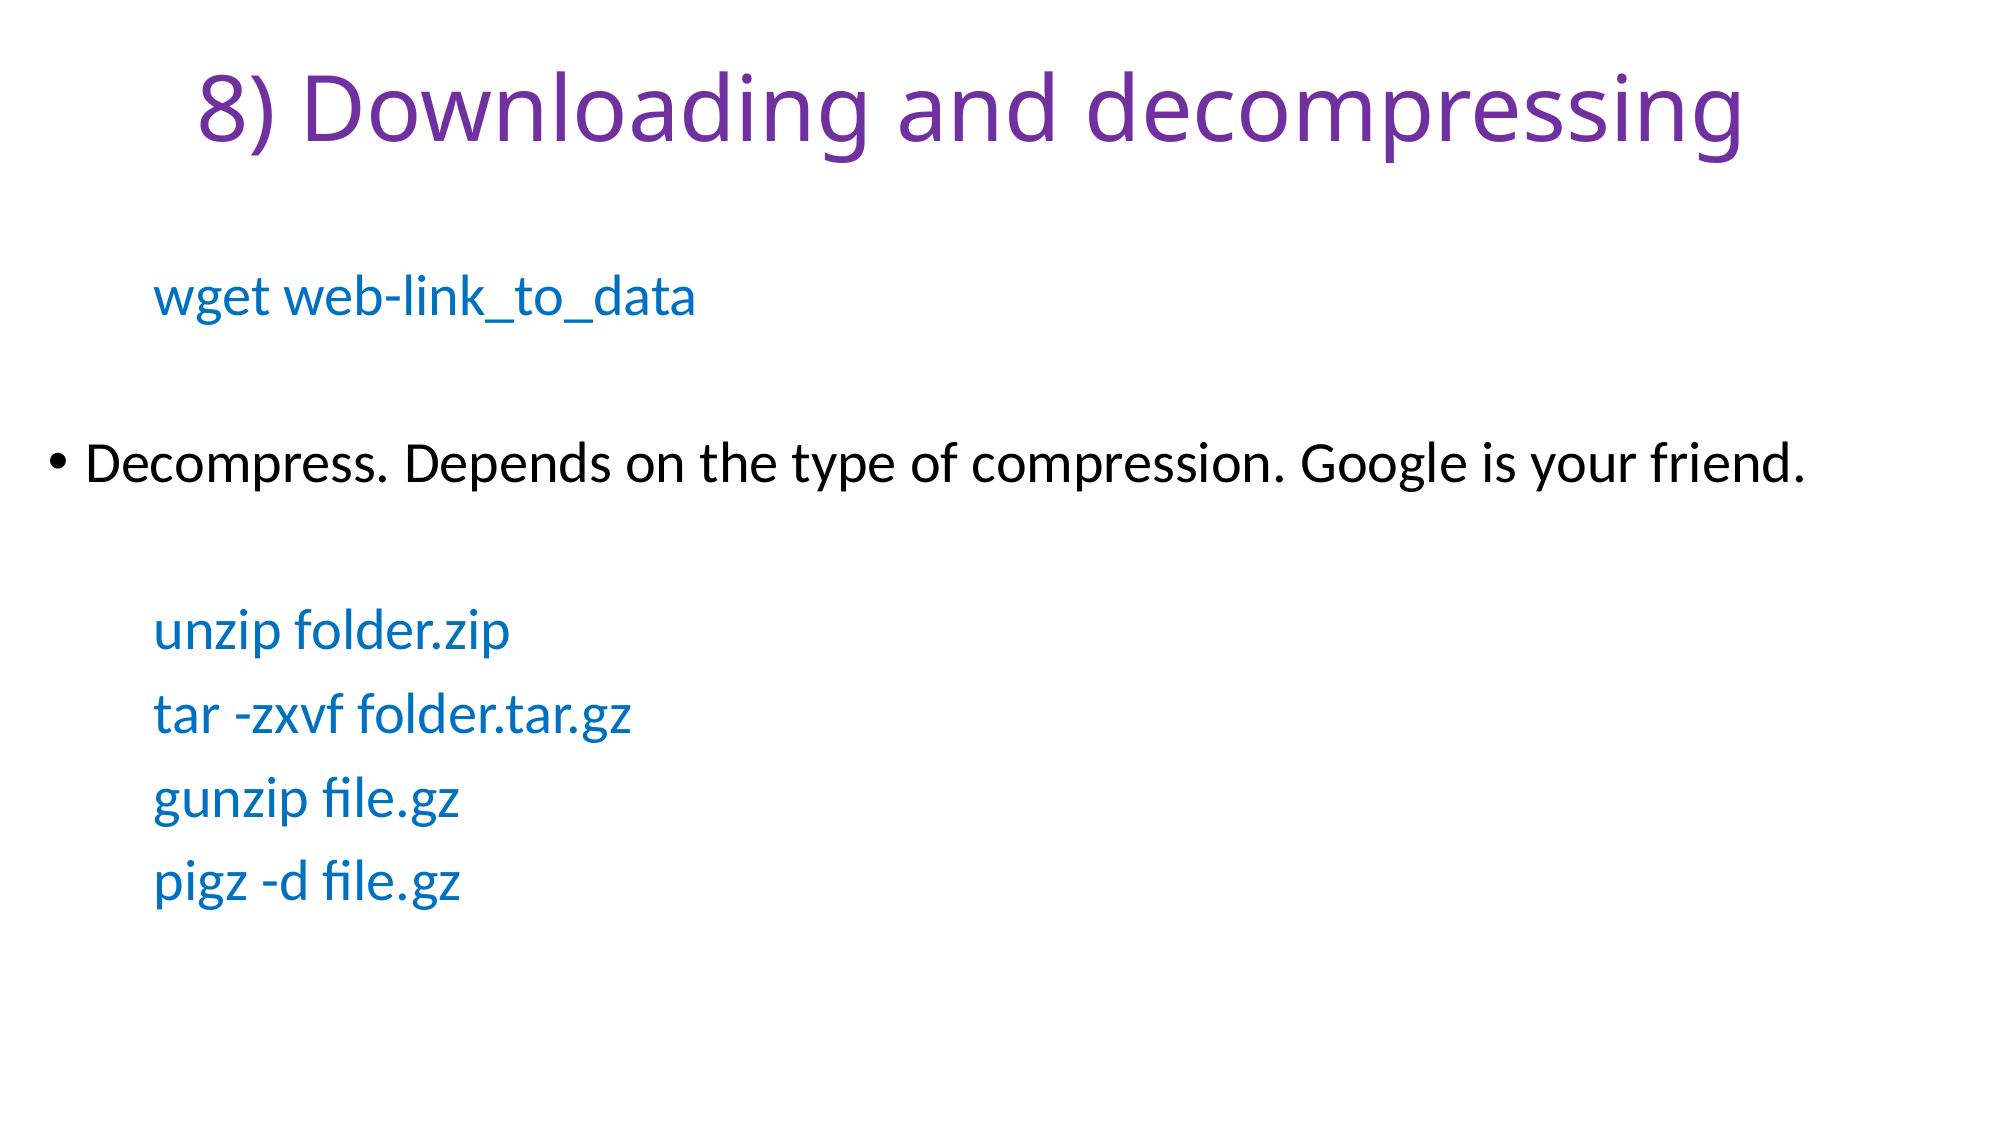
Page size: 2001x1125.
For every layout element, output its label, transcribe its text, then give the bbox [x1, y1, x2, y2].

list wget web-link_to_data Decompress. Depends on the type of compression. Google is your friend. unzip folder.zip tar -zxvf folder.tar.gz gunzip file.gz pigz -d file.gz [32, 257, 1867, 972]
title 8) Downloading and decompressing [0, 3, 1945, 221]
